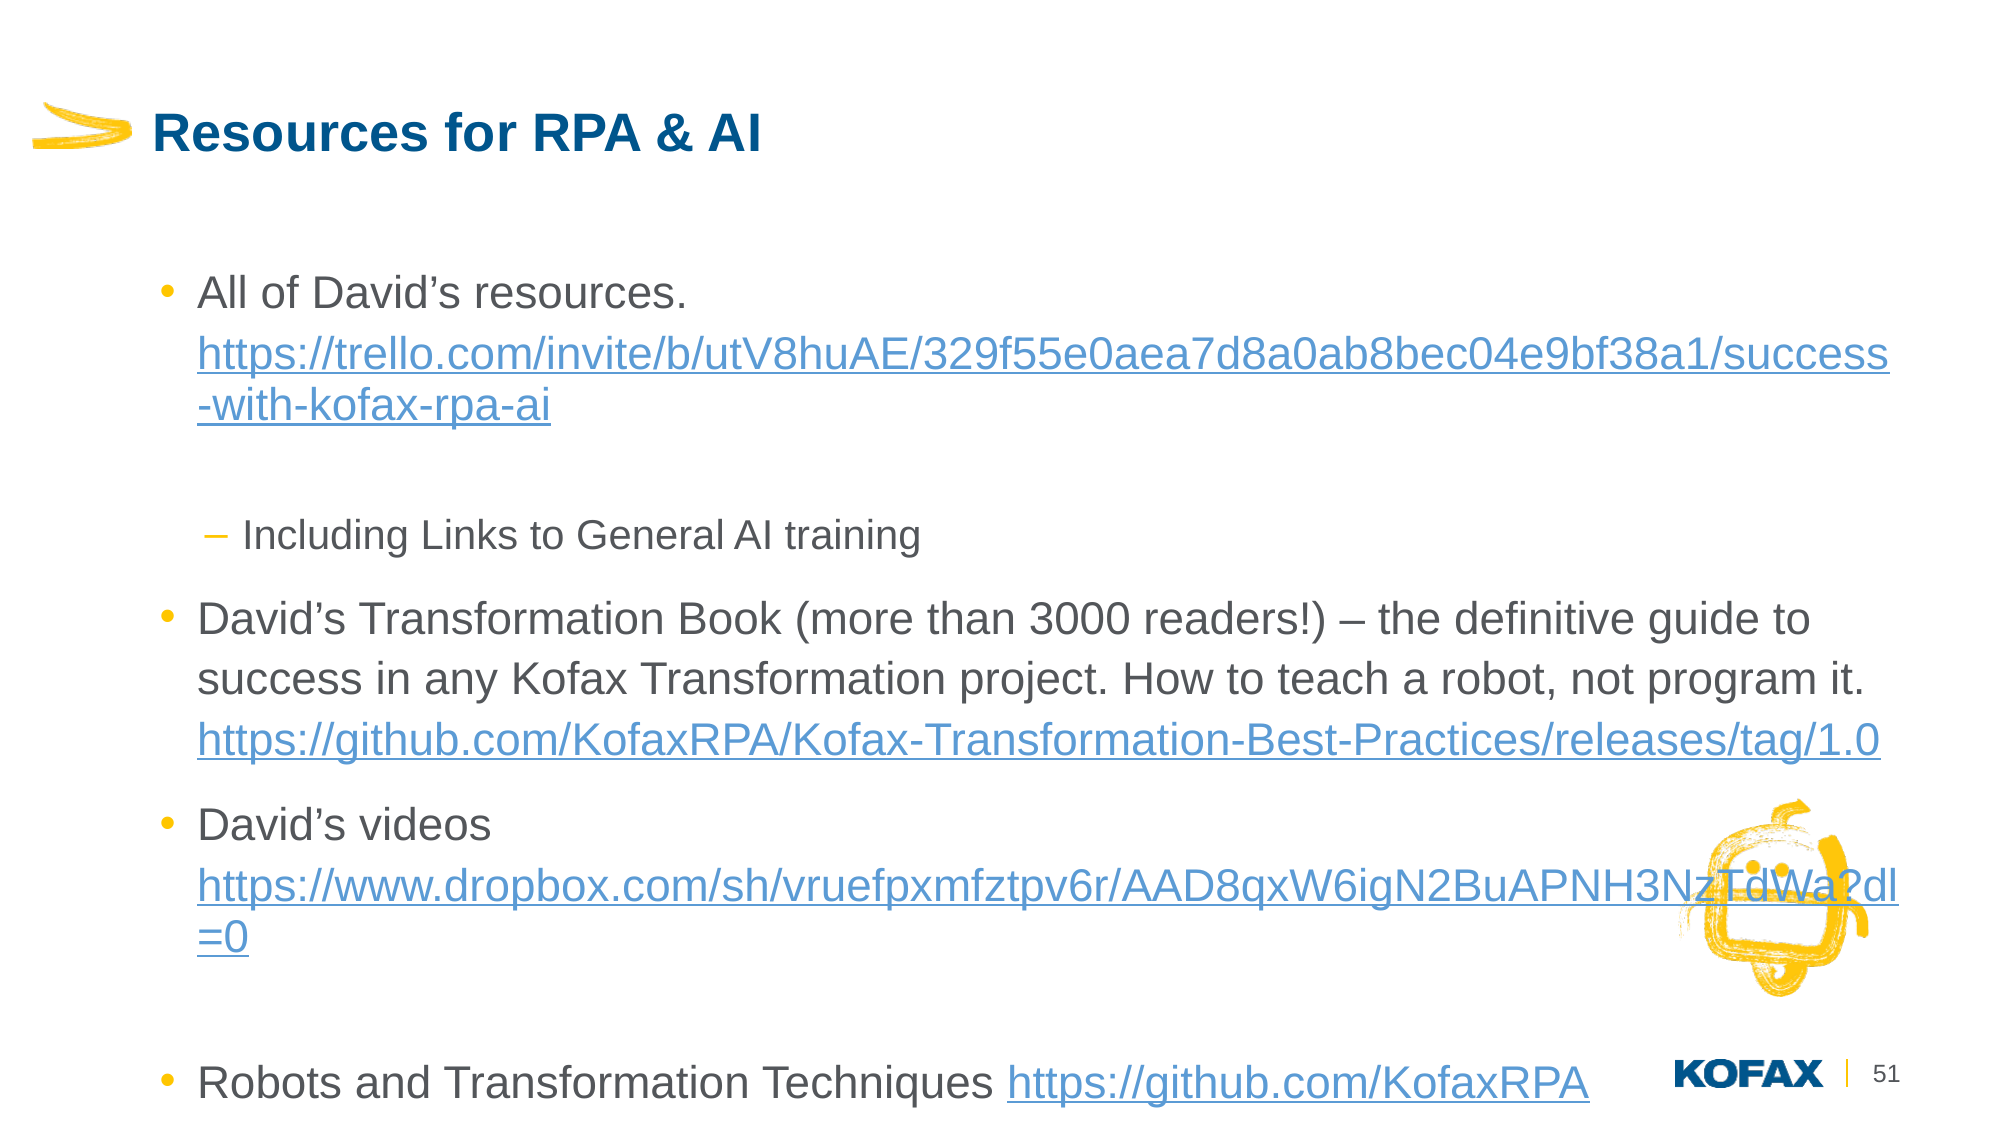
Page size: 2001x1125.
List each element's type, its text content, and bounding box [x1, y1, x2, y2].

title Resources for RPA & AI [137, 97, 1914, 246]
picture [1675, 1059, 1824, 1088]
picture [32, 102, 132, 149]
list All of David’s resources. https://trello.com/invite/b/utV8huAE/329f55e0aea7d8a0ab8bec04e9bf38a1/success-with-kofax-rpa-ai Including Links to General AI training David’s Transformation Book (more than 3000 readers!) – the definitive guide to success in any Kofax Transformation project. How to teach a robot, not program it. https://github.com/KofaxRPA/Kofax-Transformation-Best-Practices/releases/tag/1.0 David’s videos https://www.dropbox.com/sh/vruefpxmfztpv6r/AAD8qxW6igN2BuAPNH3NzTdWa?dl=0 Robots and Transformation Techniques https://github.com/KofaxRPA [137, 250, 1919, 1043]
slide_number 51 [1857, 1042, 1959, 1103]
